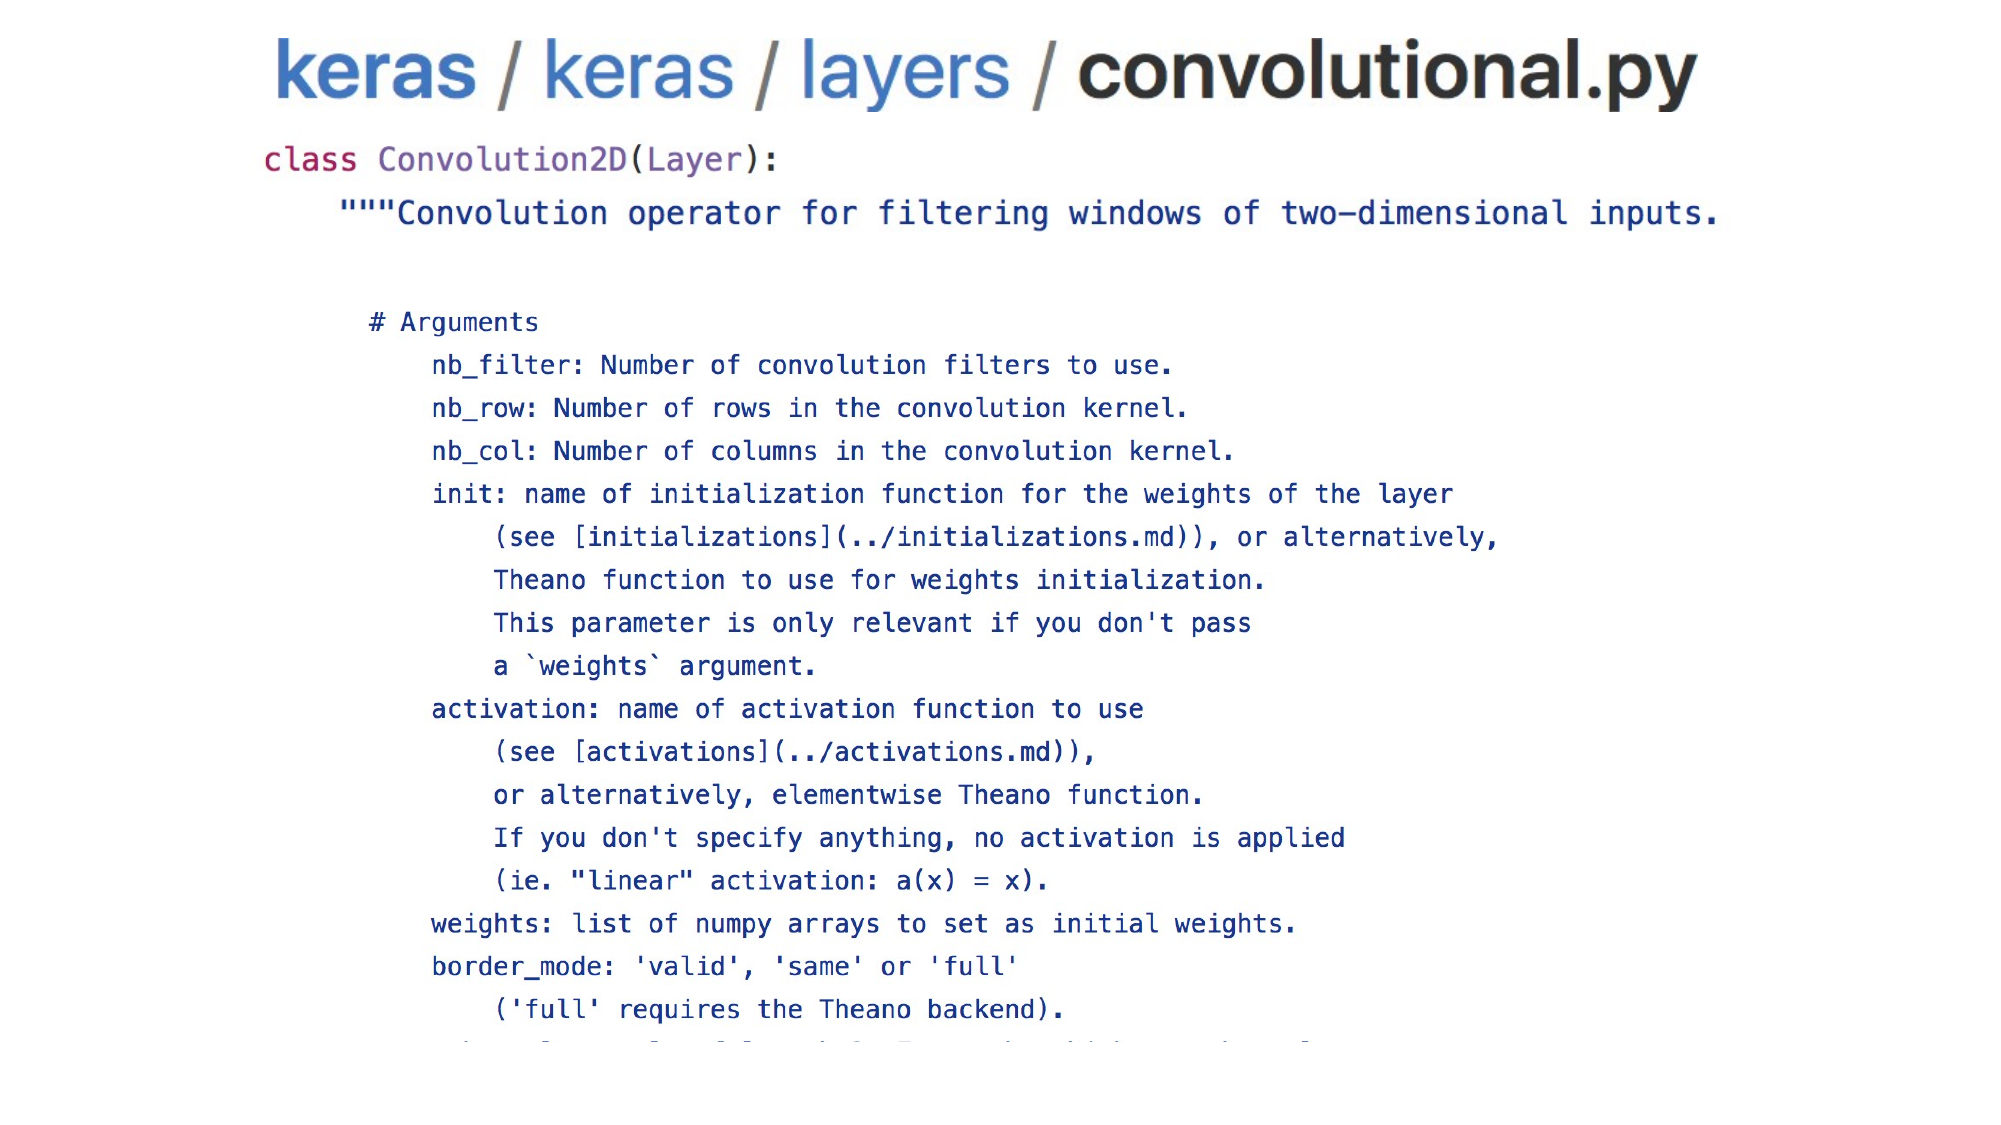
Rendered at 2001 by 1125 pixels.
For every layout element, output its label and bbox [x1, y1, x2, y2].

text_box [249, 38, 1751, 269]
picture [368, 311, 1495, 1042]
